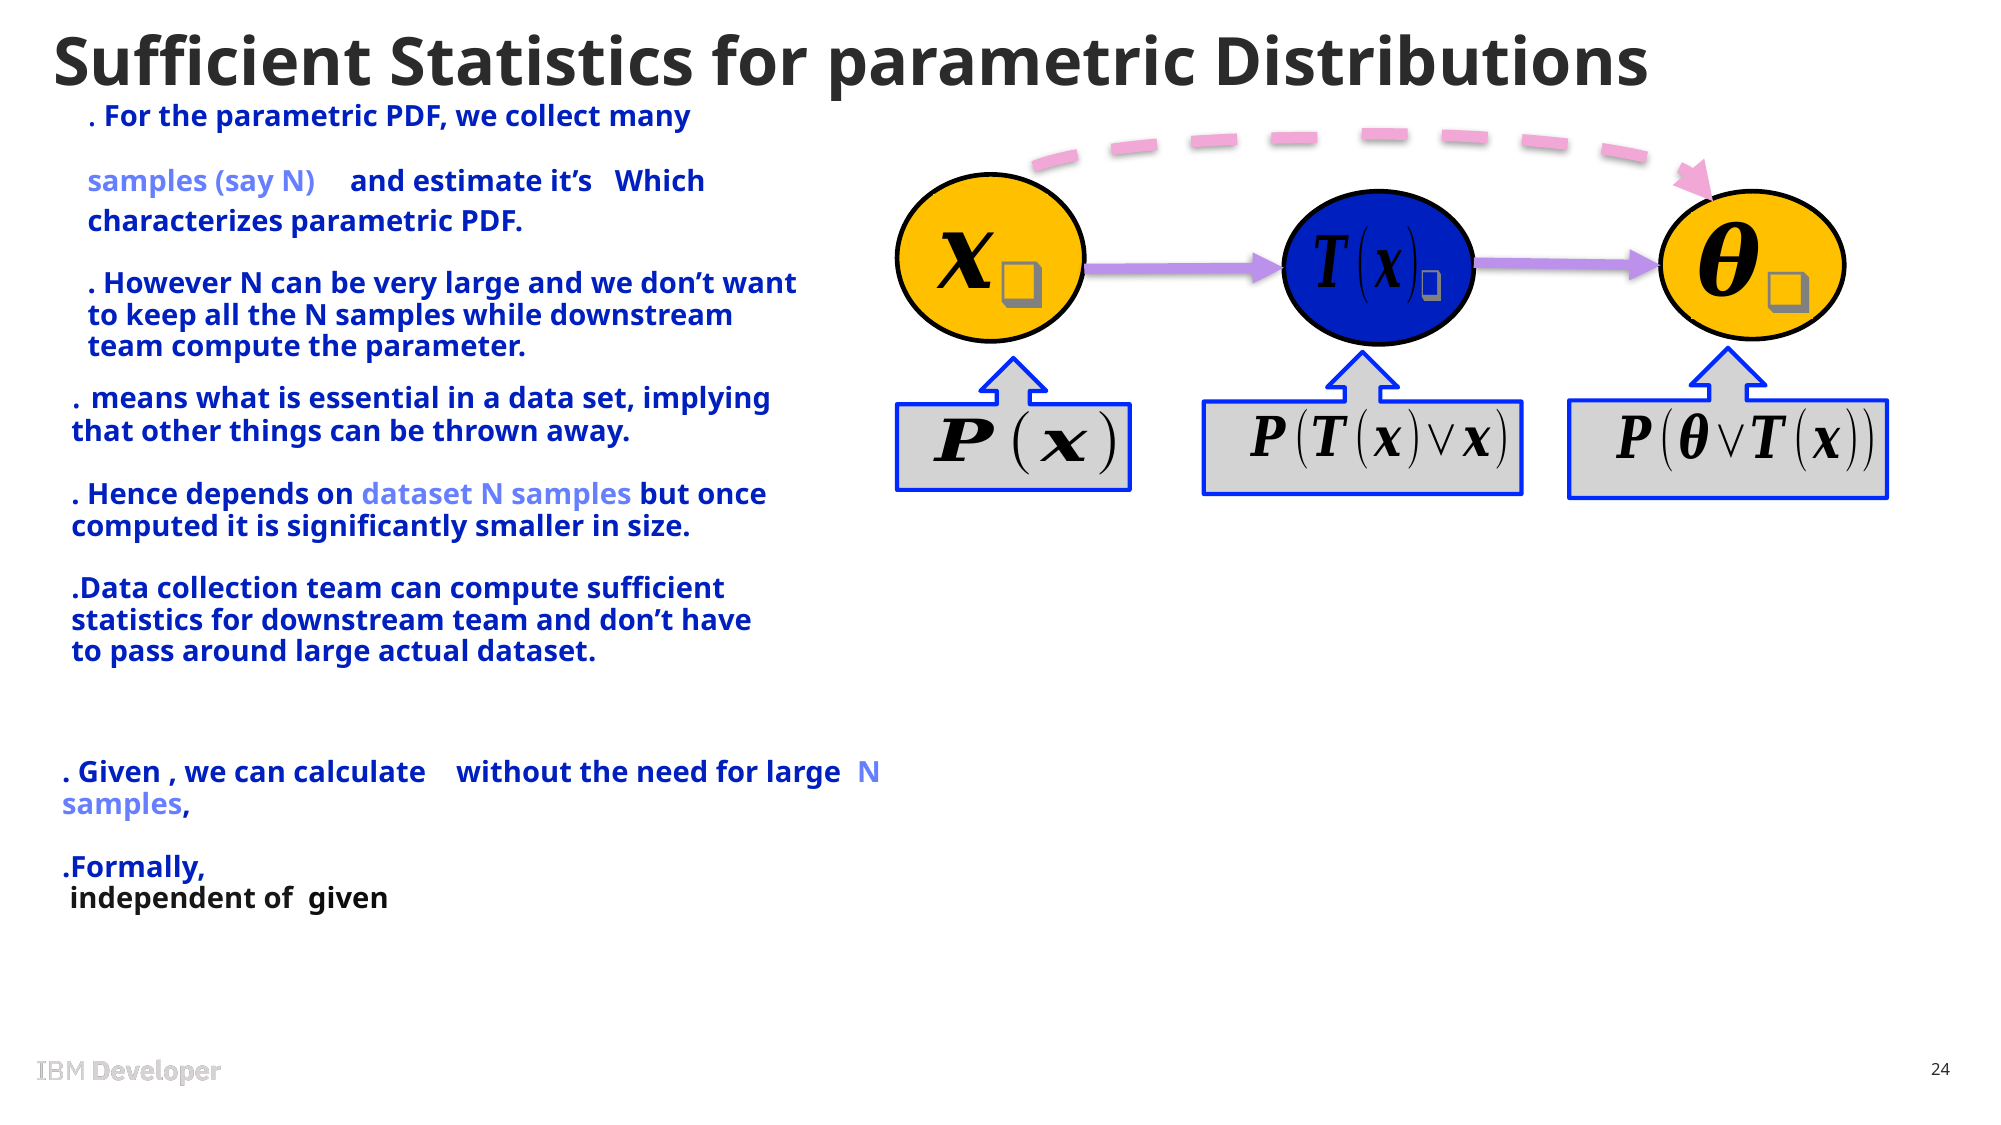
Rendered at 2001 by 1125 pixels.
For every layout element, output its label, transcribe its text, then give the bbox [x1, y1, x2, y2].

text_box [1015, 133, 1721, 234]
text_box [1473, 262, 1661, 266]
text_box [1568, 347, 1888, 499]
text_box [896, 174, 1085, 342]
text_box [1203, 351, 1522, 495]
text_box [1283, 242, 1474, 345]
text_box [896, 357, 1130, 491]
title Sufficient Statistics for parametric Distributions [53, 27, 1804, 112]
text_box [1660, 190, 1845, 340]
slide_number 24 [1500, 1055, 1950, 1086]
